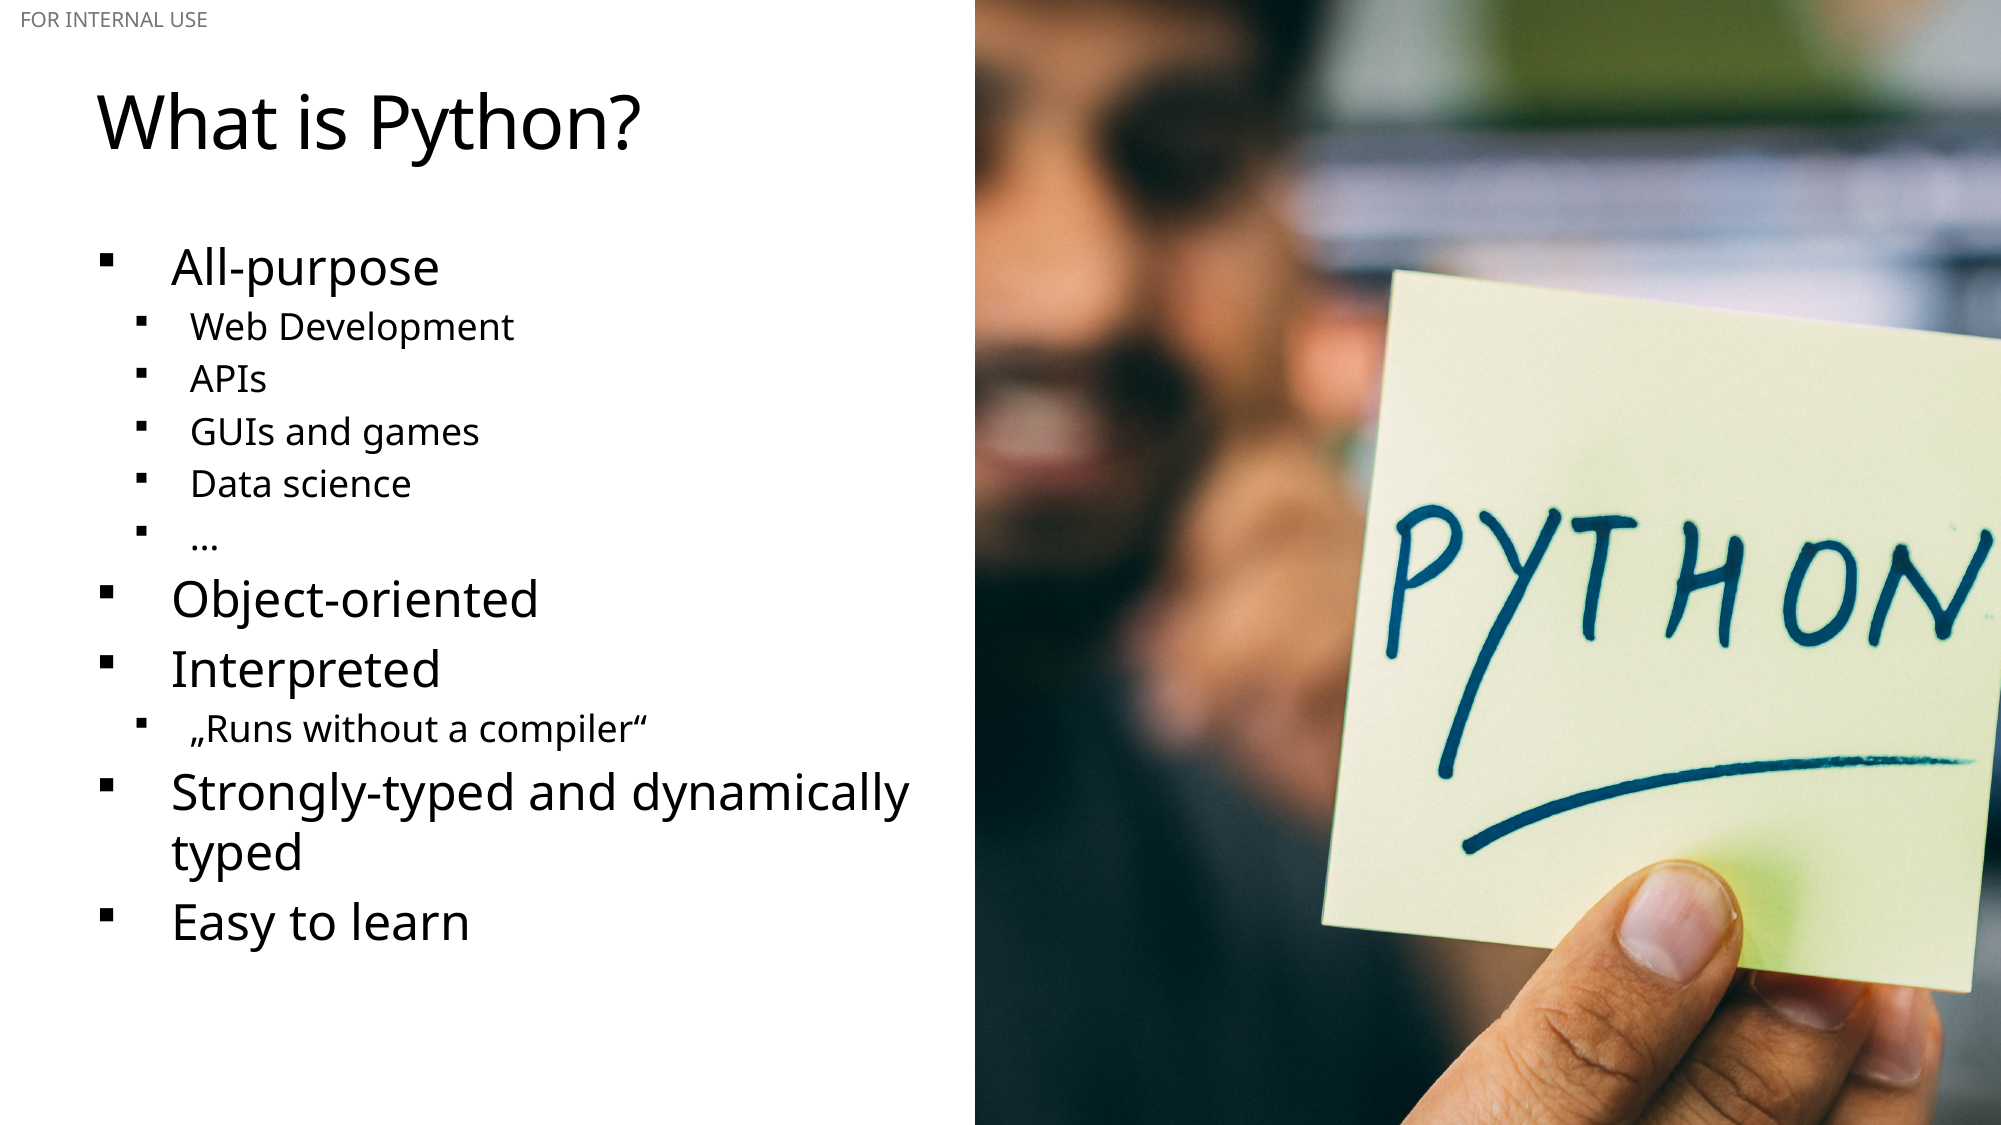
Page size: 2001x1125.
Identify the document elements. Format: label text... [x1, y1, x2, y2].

picture [974, 0, 2001, 1125]
list All-purpose Web Development APIs GUIs and games Data science … Object-oriented Interpreted „Runs without a compiler“ Strongly-typed and dynamically typed Easy to learn [96, 235, 932, 926]
title What is Python? [96, 75, 974, 166]
